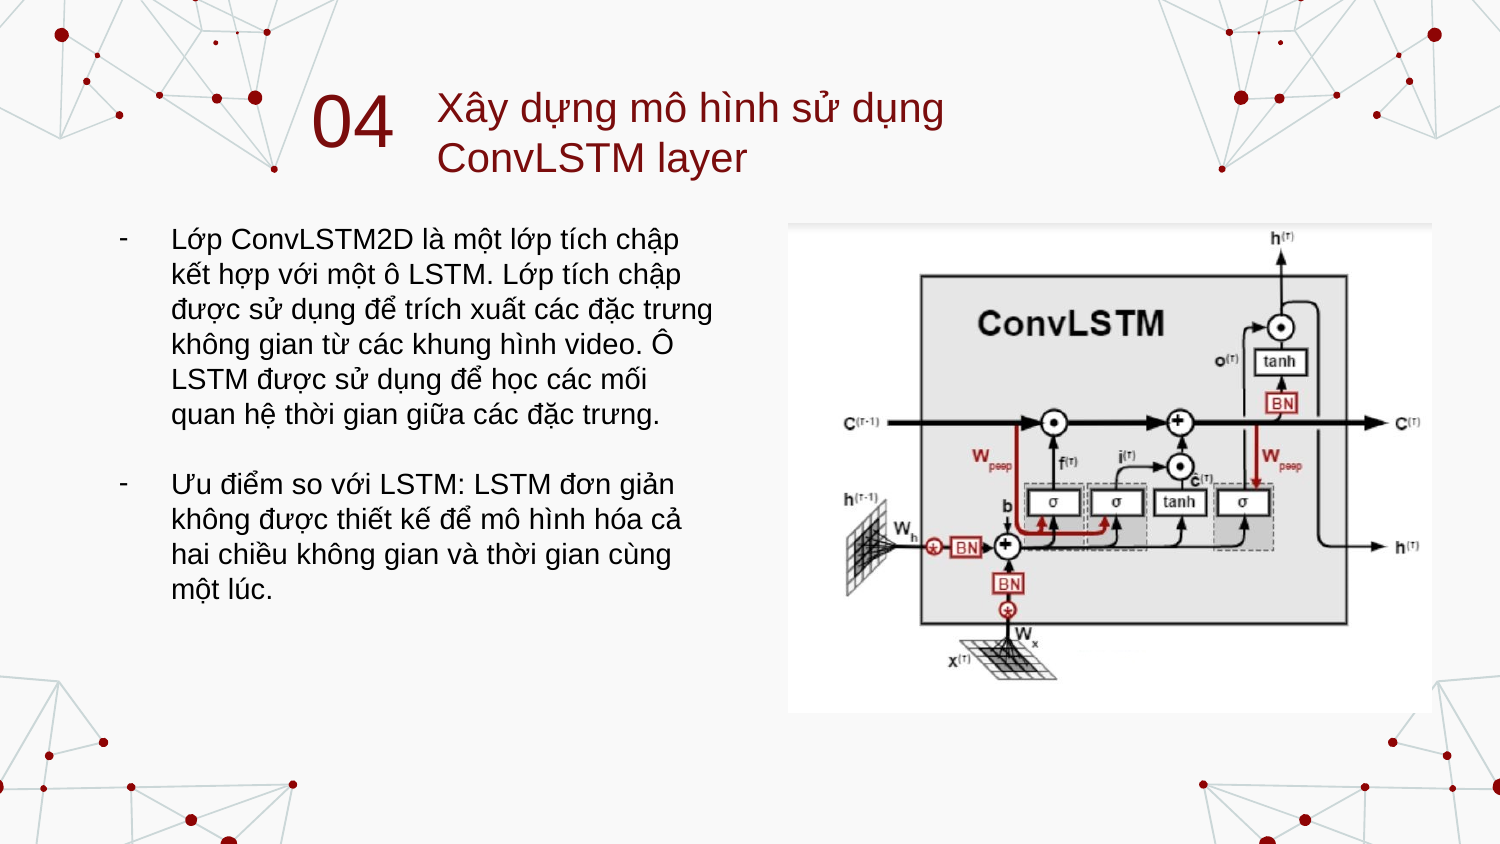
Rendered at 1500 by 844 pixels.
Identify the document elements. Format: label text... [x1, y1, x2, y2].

picture [788, 223, 1433, 713]
title 04 [284, 57, 422, 152]
title Xây dựng mô hình sử dụng ConvLSTM layer [422, 66, 1112, 153]
text_box Lớp ConvLSTM2D là một lớp tích chập kết hợp với một ô LSTM. Lớp tích chập được sử dụng để trích xuất các đặc trưng không gian từ các khung hình video. Ô LSTM được sử dụng để học các mối quan hệ thời gian giữa các đặc trưng. Ưu điểm so với LSTM: LSTM đơn giản không được thiết kế để mô hình hóa cả hai chiều không gian và thời gian cùng một lúc. [81, 205, 735, 620]
text_box [123, 152, 617, 205]
